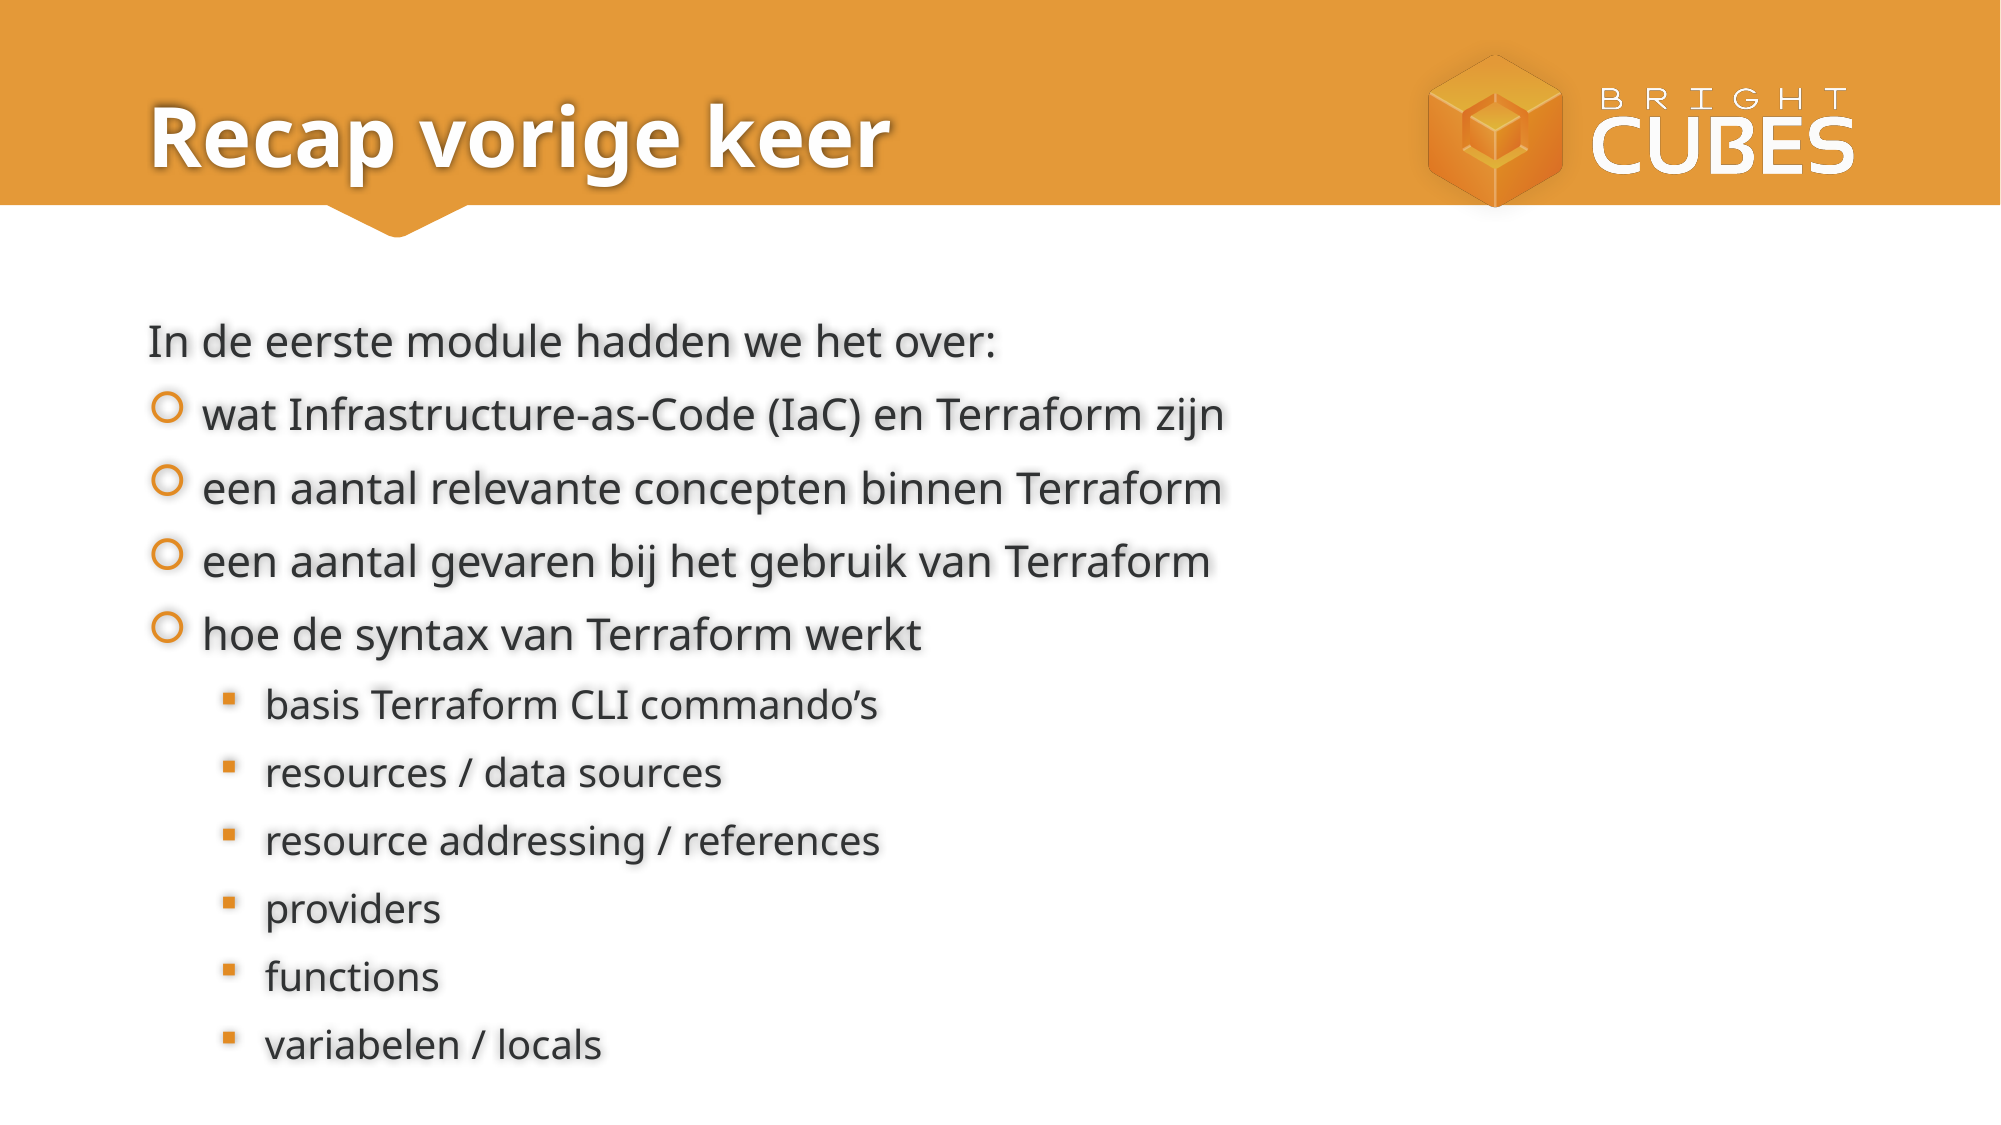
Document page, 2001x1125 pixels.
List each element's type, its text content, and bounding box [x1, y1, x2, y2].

list In de eerste module hadden we het over: wat Infrastructure-as-Code (IaC) en Terraform zijn een aantal relevante concepten binnen Terraform een aantal gevaren bij het gebruik van Terraform hoe de syntax van Terraform werkt basis Terraform CLI commando’s resources / data sources resource addressing / references providers functions variabelen / locals [132, 305, 1953, 1079]
title Recap vorige keer [132, 74, 1868, 193]
picture [1399, 40, 1883, 222]
